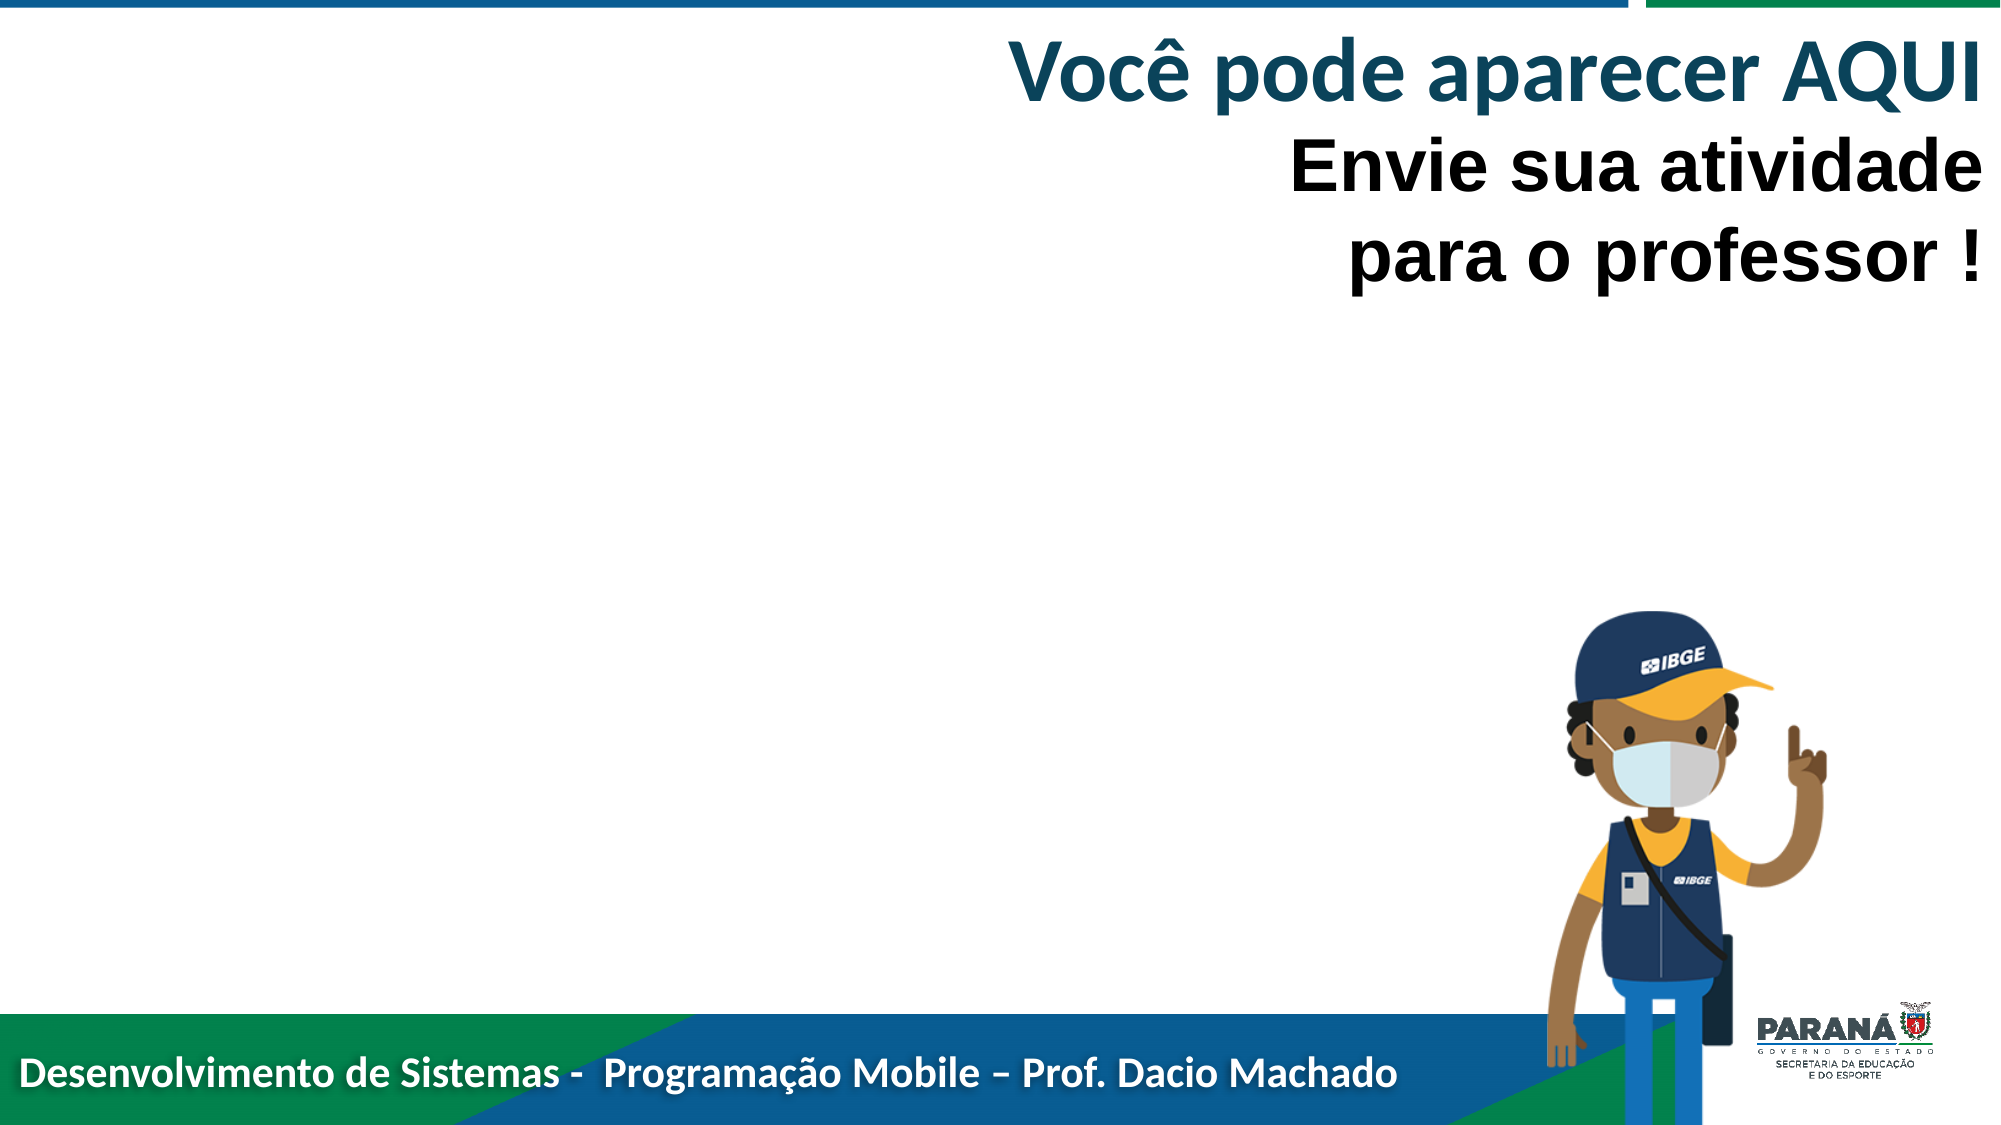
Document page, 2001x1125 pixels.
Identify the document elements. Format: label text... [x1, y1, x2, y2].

list Você pode aparecer AQUI [10, 14, 2000, 129]
text_box Desenvolvimento de Sistemas - Programação Mobile – Prof. Dacio Machado [3, 1041, 1524, 1105]
picture [0, 594, 1933, 1125]
text_box Envie sua atividade para o professor ! [1235, 108, 2000, 304]
